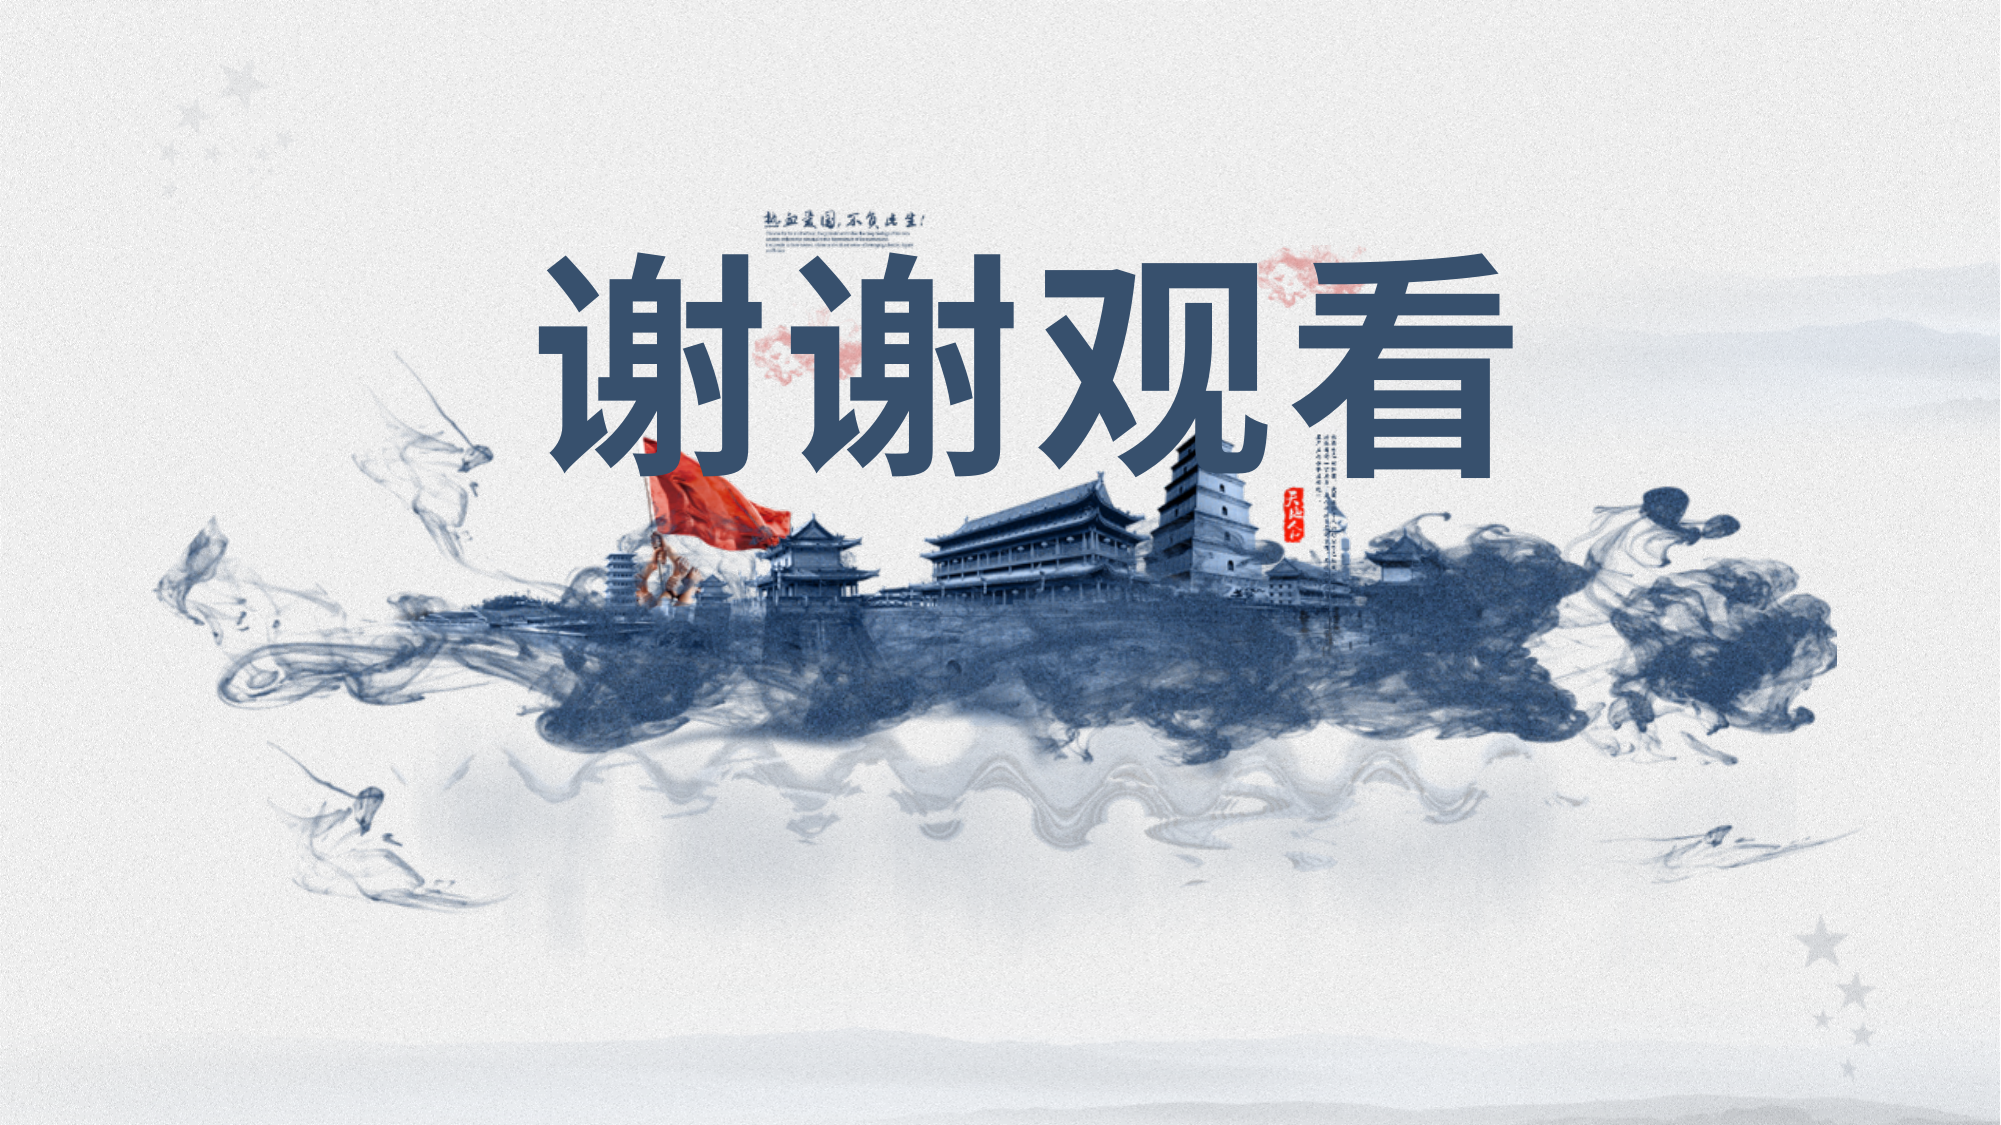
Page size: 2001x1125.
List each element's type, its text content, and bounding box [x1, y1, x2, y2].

title 谢谢观看 [431, 210, 1613, 532]
picture [0, 0, 2001, 1125]
